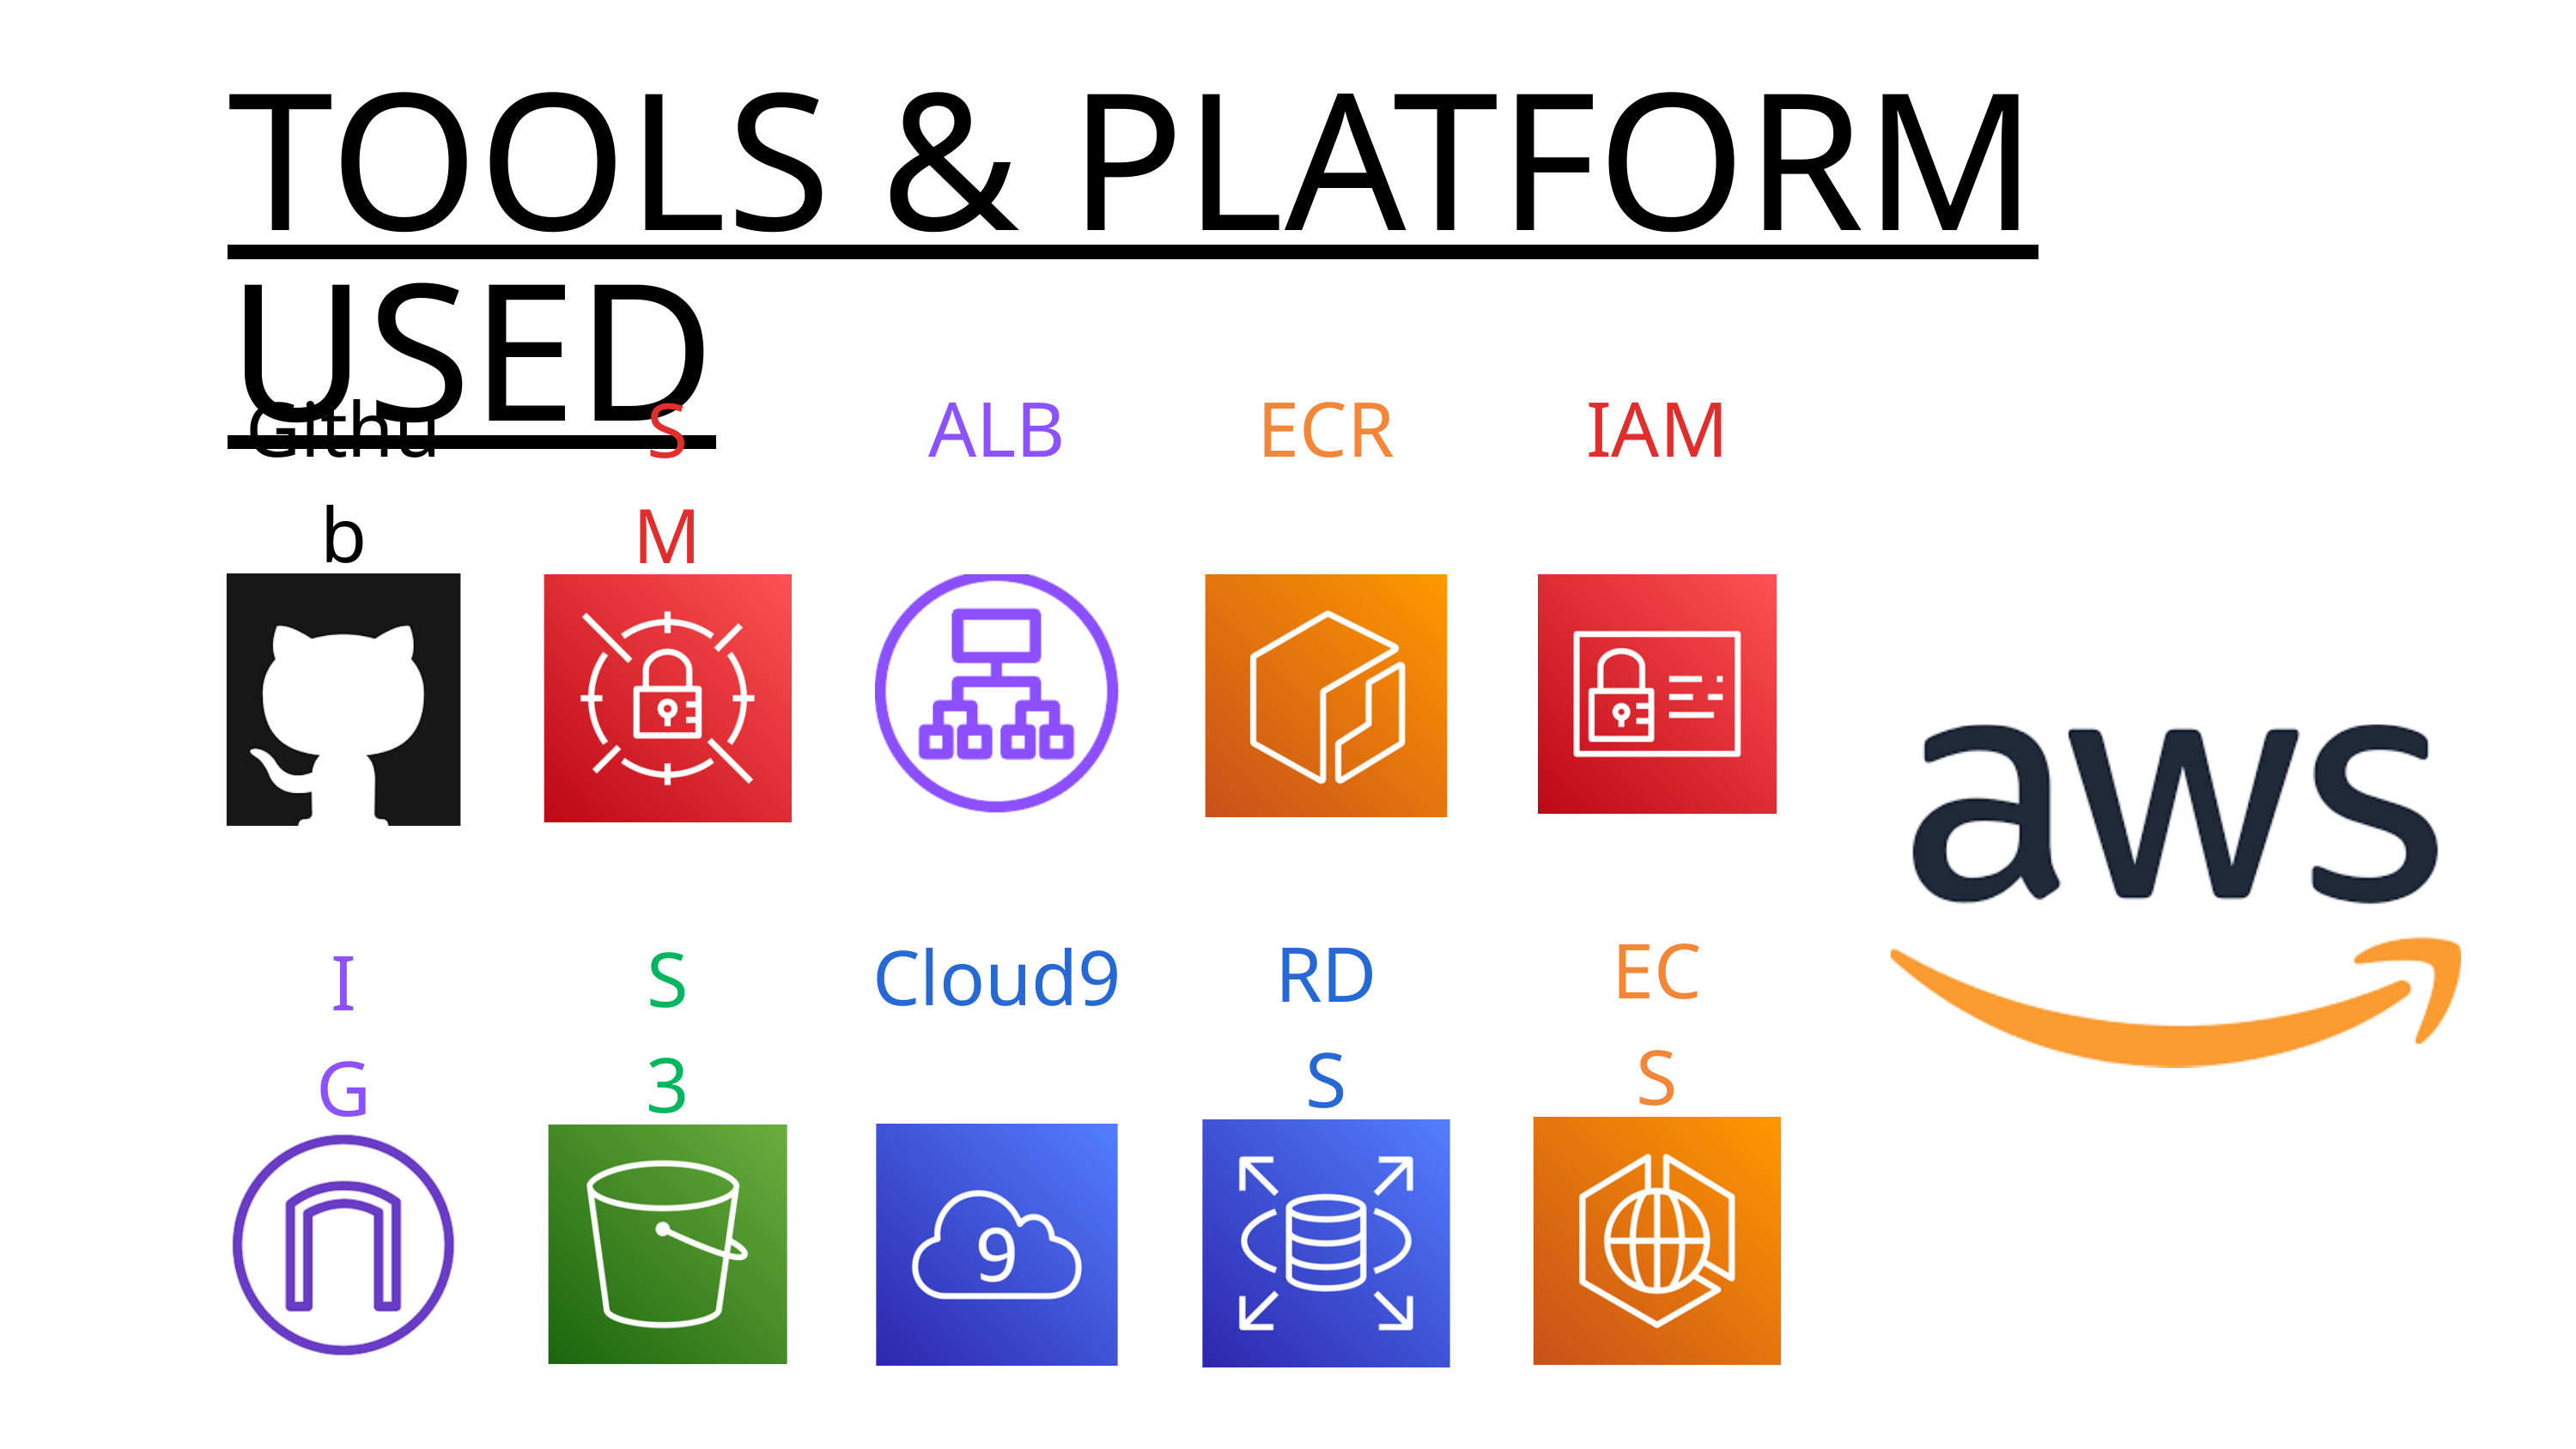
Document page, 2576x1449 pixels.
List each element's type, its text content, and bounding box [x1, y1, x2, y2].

text_box ECR [1250, 366, 1402, 472]
text_box Cloud9 [865, 914, 1129, 1022]
text_box ALB [909, 366, 1084, 472]
text_box [1202, 1119, 1450, 1368]
text_box [544, 574, 792, 822]
text_box TOOLS & PLATFORM USED [228, 78, 2432, 460]
text_box [226, 573, 461, 826]
text_box [1890, 724, 2462, 1068]
text_box Github [234, 366, 453, 579]
text_box [1533, 1117, 1782, 1365]
text_box [876, 1124, 1118, 1366]
text_box ECS [1599, 907, 1716, 1120]
text_box [226, 1128, 461, 1362]
text_box [1205, 574, 1448, 817]
text_box SM [626, 367, 710, 579]
text_box S3 [632, 916, 704, 1129]
text_box IG [316, 919, 371, 1132]
text_box [548, 1125, 787, 1364]
text_box [875, 574, 1120, 821]
text_box [1537, 574, 1777, 814]
text_box IAM [1581, 366, 1734, 472]
text_box RDS [1267, 911, 1385, 1124]
